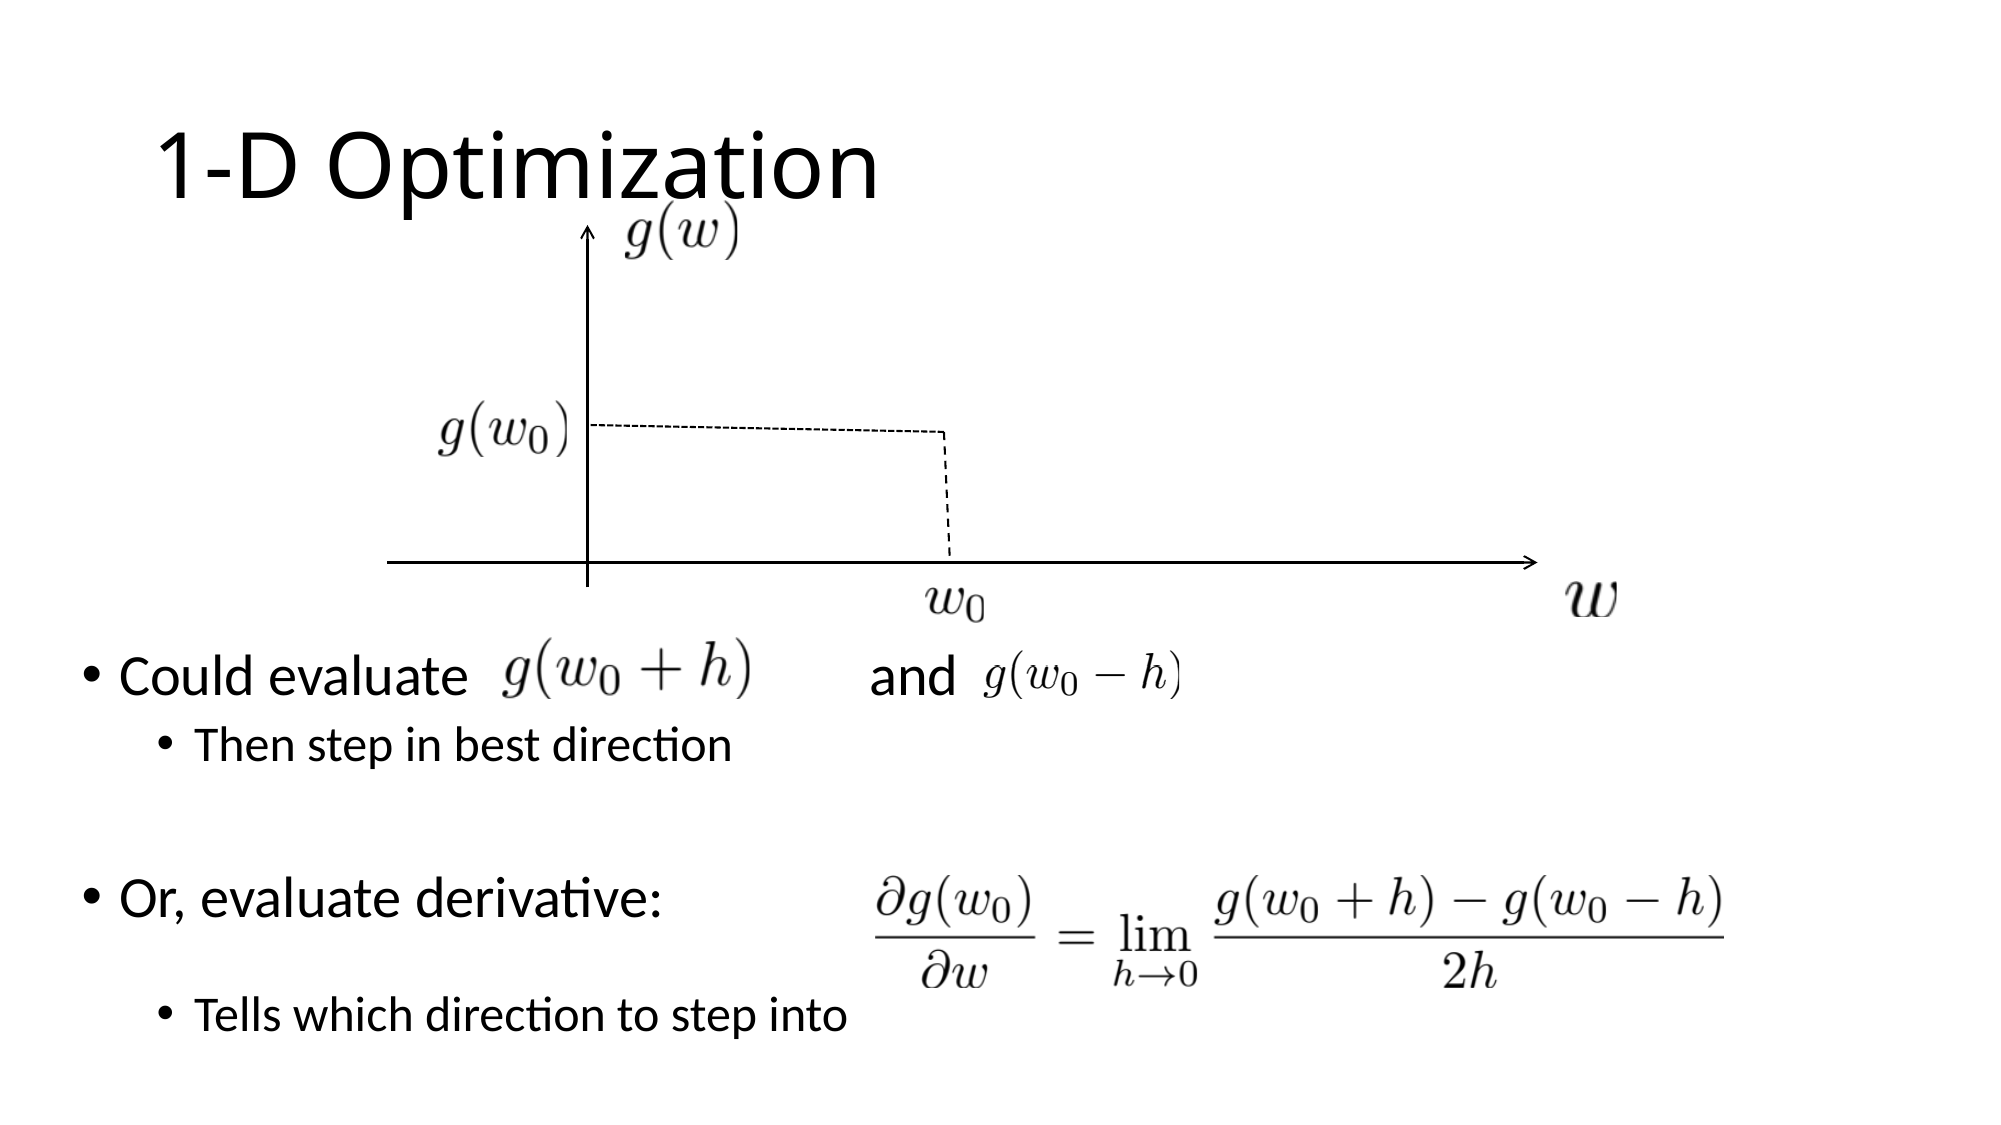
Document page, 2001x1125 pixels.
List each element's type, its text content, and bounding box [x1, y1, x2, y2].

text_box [587, 424, 944, 432]
picture [874, 874, 1724, 988]
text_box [943, 431, 950, 563]
picture [502, 636, 750, 699]
picture [924, 587, 984, 623]
picture [624, 199, 738, 260]
picture [437, 399, 567, 457]
list Could evaluate and Then step in best direction Or, evaluate derivative: Tells which direction to step into [66, 637, 1934, 1100]
title 1-D Optimization [137, 59, 1863, 278]
picture [1564, 581, 1617, 617]
picture [983, 649, 1180, 699]
